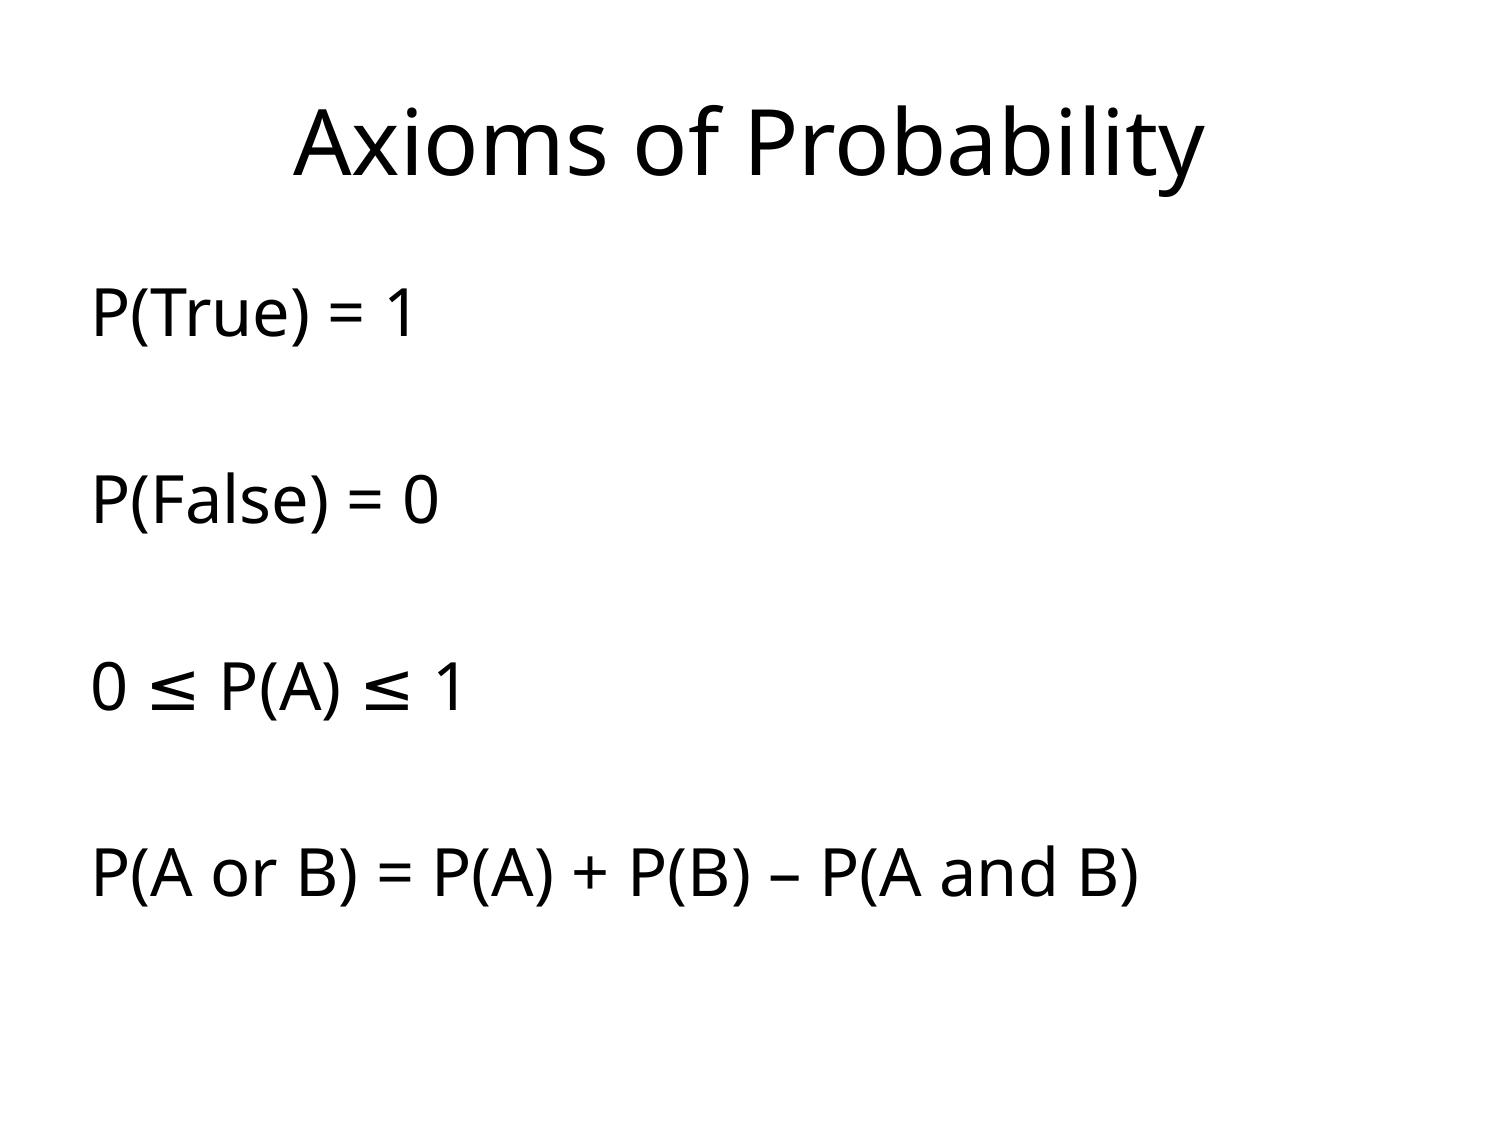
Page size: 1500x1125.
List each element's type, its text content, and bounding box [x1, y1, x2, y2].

title Axioms of Probability [75, 45, 1425, 233]
list P(True) = 1 P(False) = 0 0 ≤ P(A) ≤ 1 P(A or B) = P(A) + P(B) – P(A and B) [75, 262, 1425, 1005]
